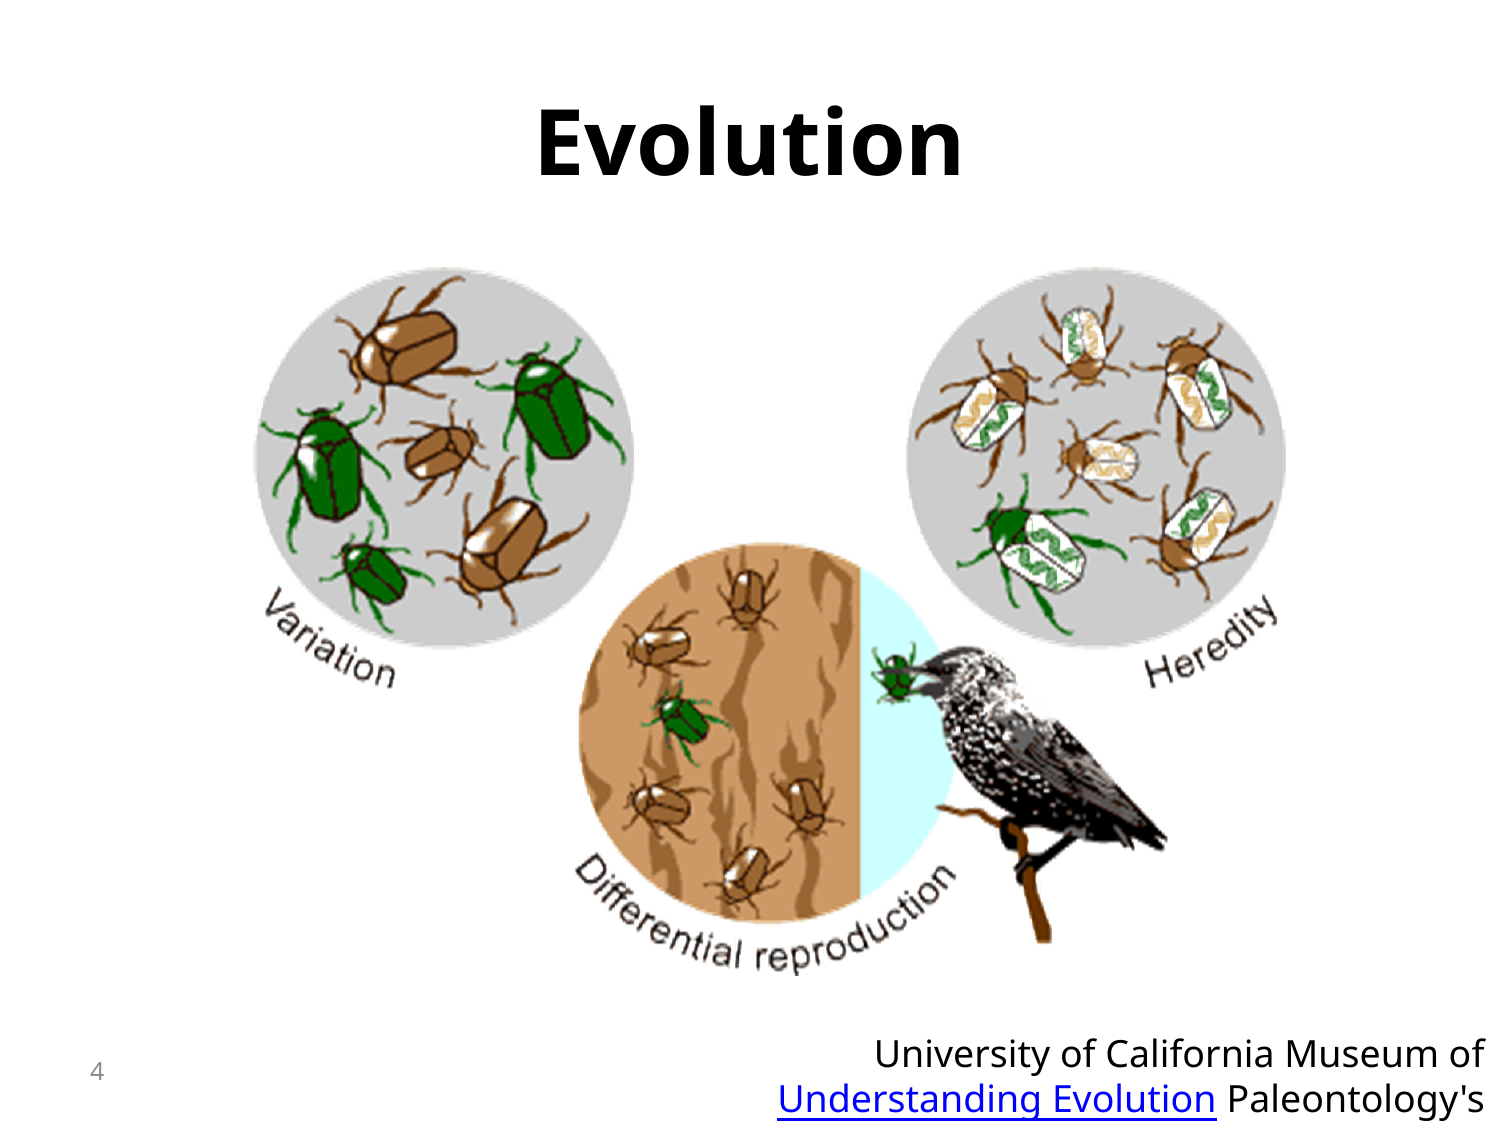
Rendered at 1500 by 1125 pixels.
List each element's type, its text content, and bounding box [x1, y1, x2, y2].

text_box University of California Museum of Paleontology's Understanding Evolution [749, 1023, 1500, 1125]
slide_number 4 [75, 1042, 425, 1103]
picture [253, 266, 1286, 976]
title Evolution [75, 45, 1425, 233]
